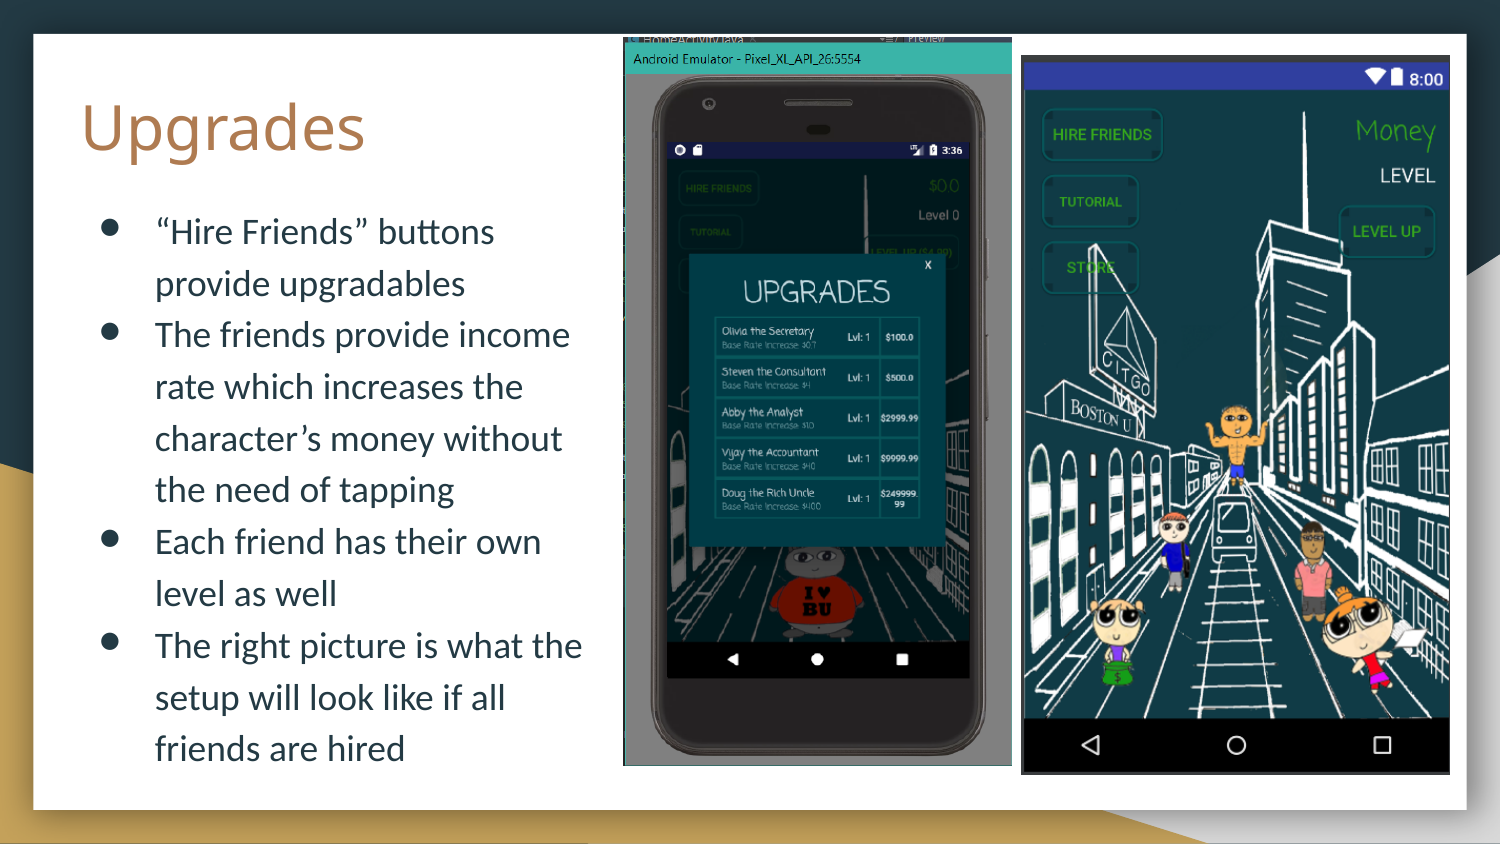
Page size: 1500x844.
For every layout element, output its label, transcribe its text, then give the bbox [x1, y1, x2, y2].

list “Hire Friends” buttons provide upgradables The friends provide income rate which increases the character’s money without the need of tapping Each friend has their own level as well The right picture is what the setup will look like if all friends are hired [64, 185, 625, 794]
picture [623, 37, 1012, 766]
title Upgrades [65, 73, 601, 185]
picture [1020, 55, 1450, 775]
